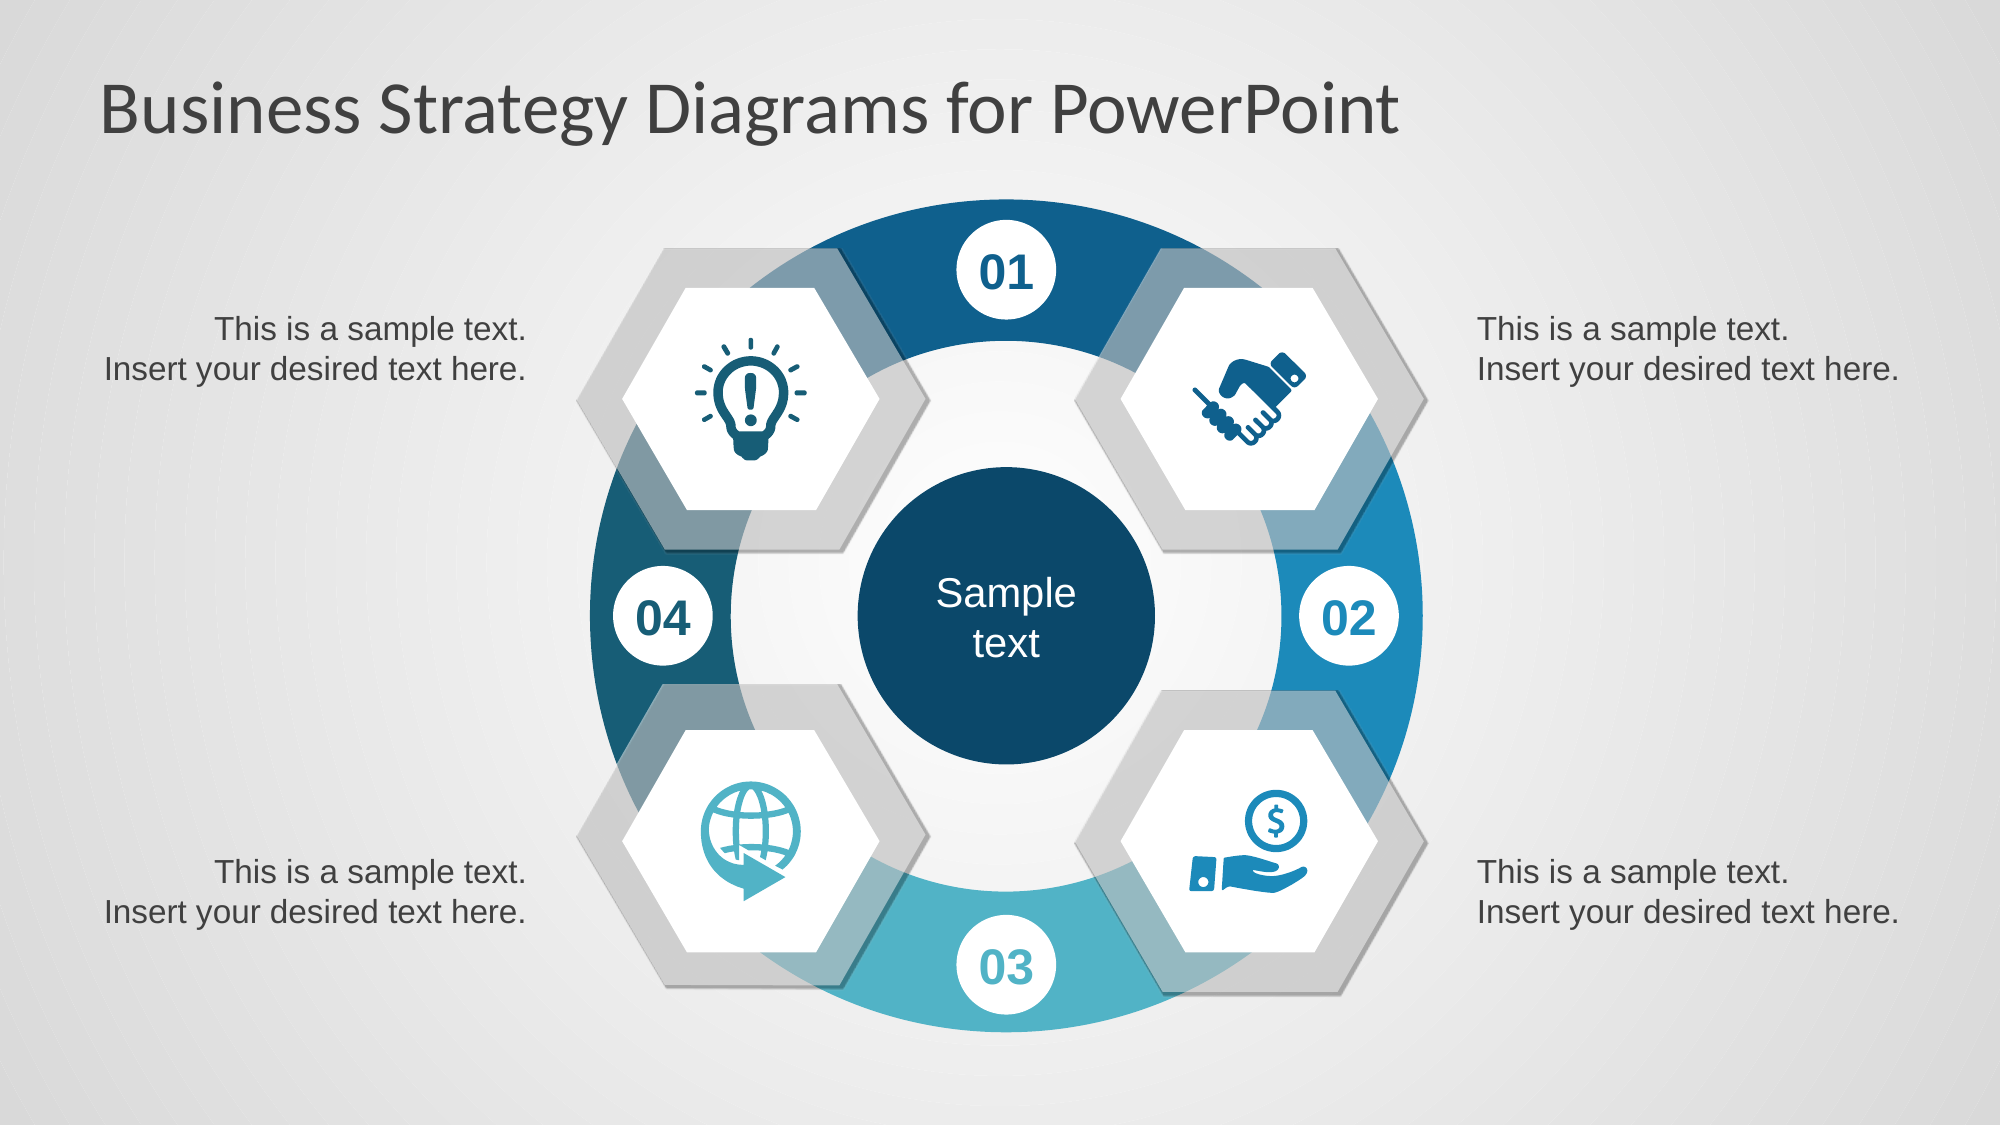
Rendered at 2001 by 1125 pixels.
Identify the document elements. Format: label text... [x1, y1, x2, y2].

text_box This is a sample text. Insert your desired text here. [64, 299, 543, 395]
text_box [1189, 789, 1308, 894]
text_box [589, 199, 1424, 1033]
title Business Strategy Diagrams for PowerPoint [99, 45, 1900, 162]
text_box This is a sample text. Insert your desired text here. [1462, 843, 1936, 938]
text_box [1192, 352, 1307, 446]
text_box [576, 821, 584, 848]
text_box This is a sample text. Insert your desired text here. [64, 843, 543, 938]
text_box [576, 385, 584, 413]
text_box This is a sample text. Insert your desired text here. [1462, 299, 1936, 395]
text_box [694, 337, 807, 461]
